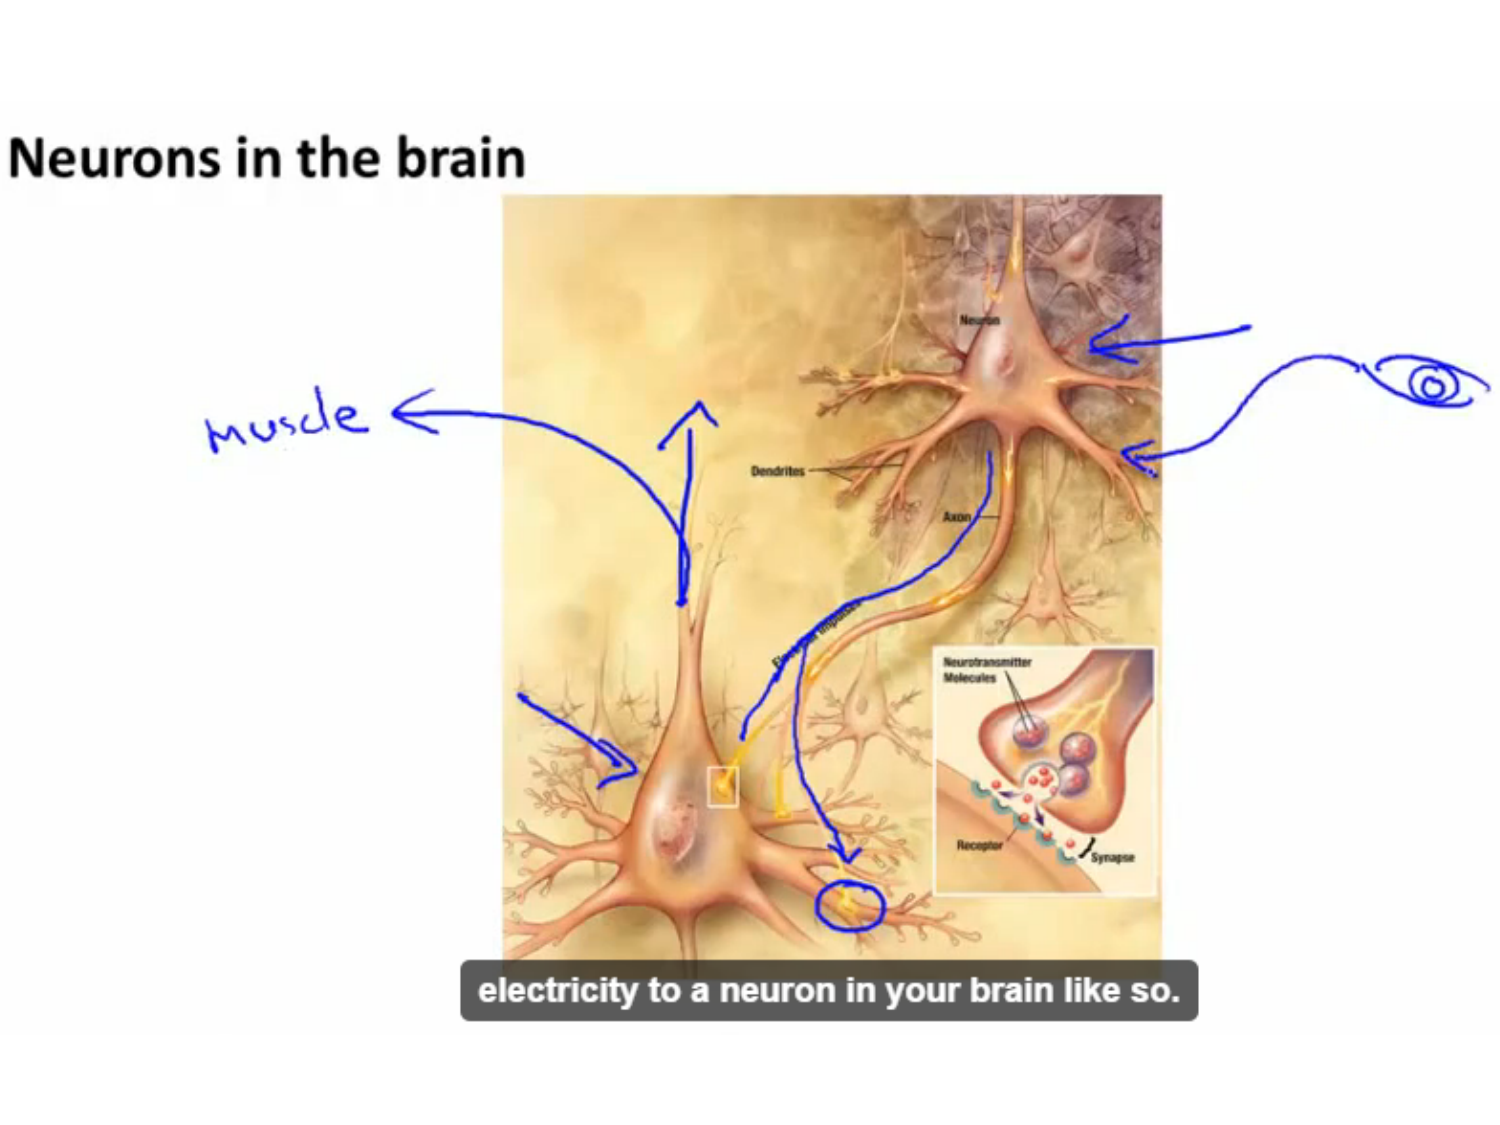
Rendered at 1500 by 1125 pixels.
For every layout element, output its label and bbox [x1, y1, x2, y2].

list [0, 101, 1500, 1036]
